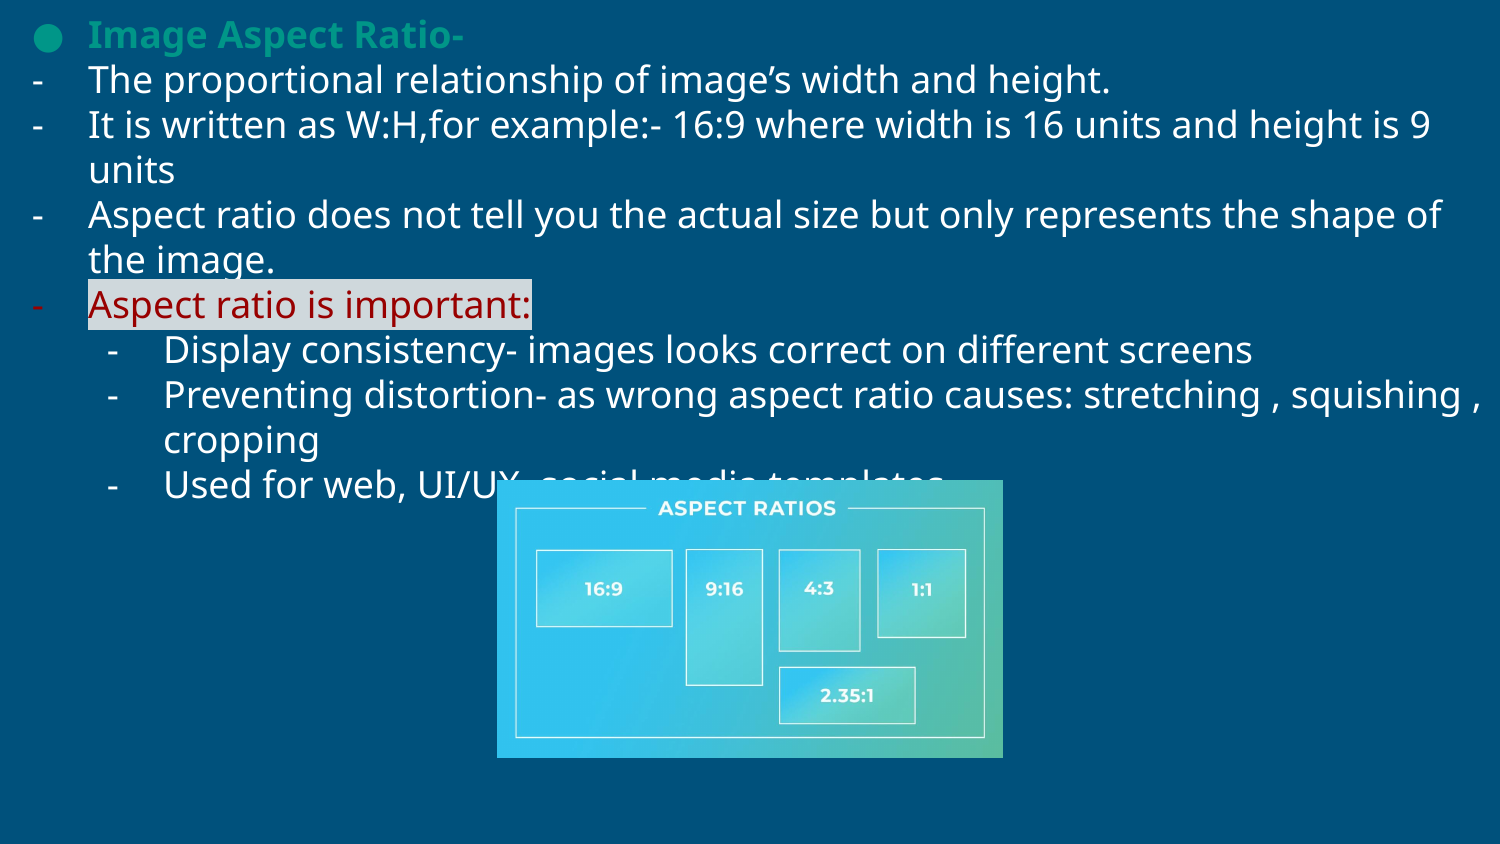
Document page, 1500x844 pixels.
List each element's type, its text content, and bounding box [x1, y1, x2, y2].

picture [498, 480, 1002, 757]
text_box Image Aspect Ratio- The proportional relationship of image’s width and height. It is written as W:H,for example:- 16:9 where width is 16 units and height is 9 units Aspect ratio does not tell you the actual size but only represents the shape of the image. Aspect ratio is important: Display consistency- images looks correct on different screens Preventing distortion- as wrong aspect ratio causes: stretching , squishing , cropping Used for web, UI/UX, social media templates. [0, 0, 1499, 841]
